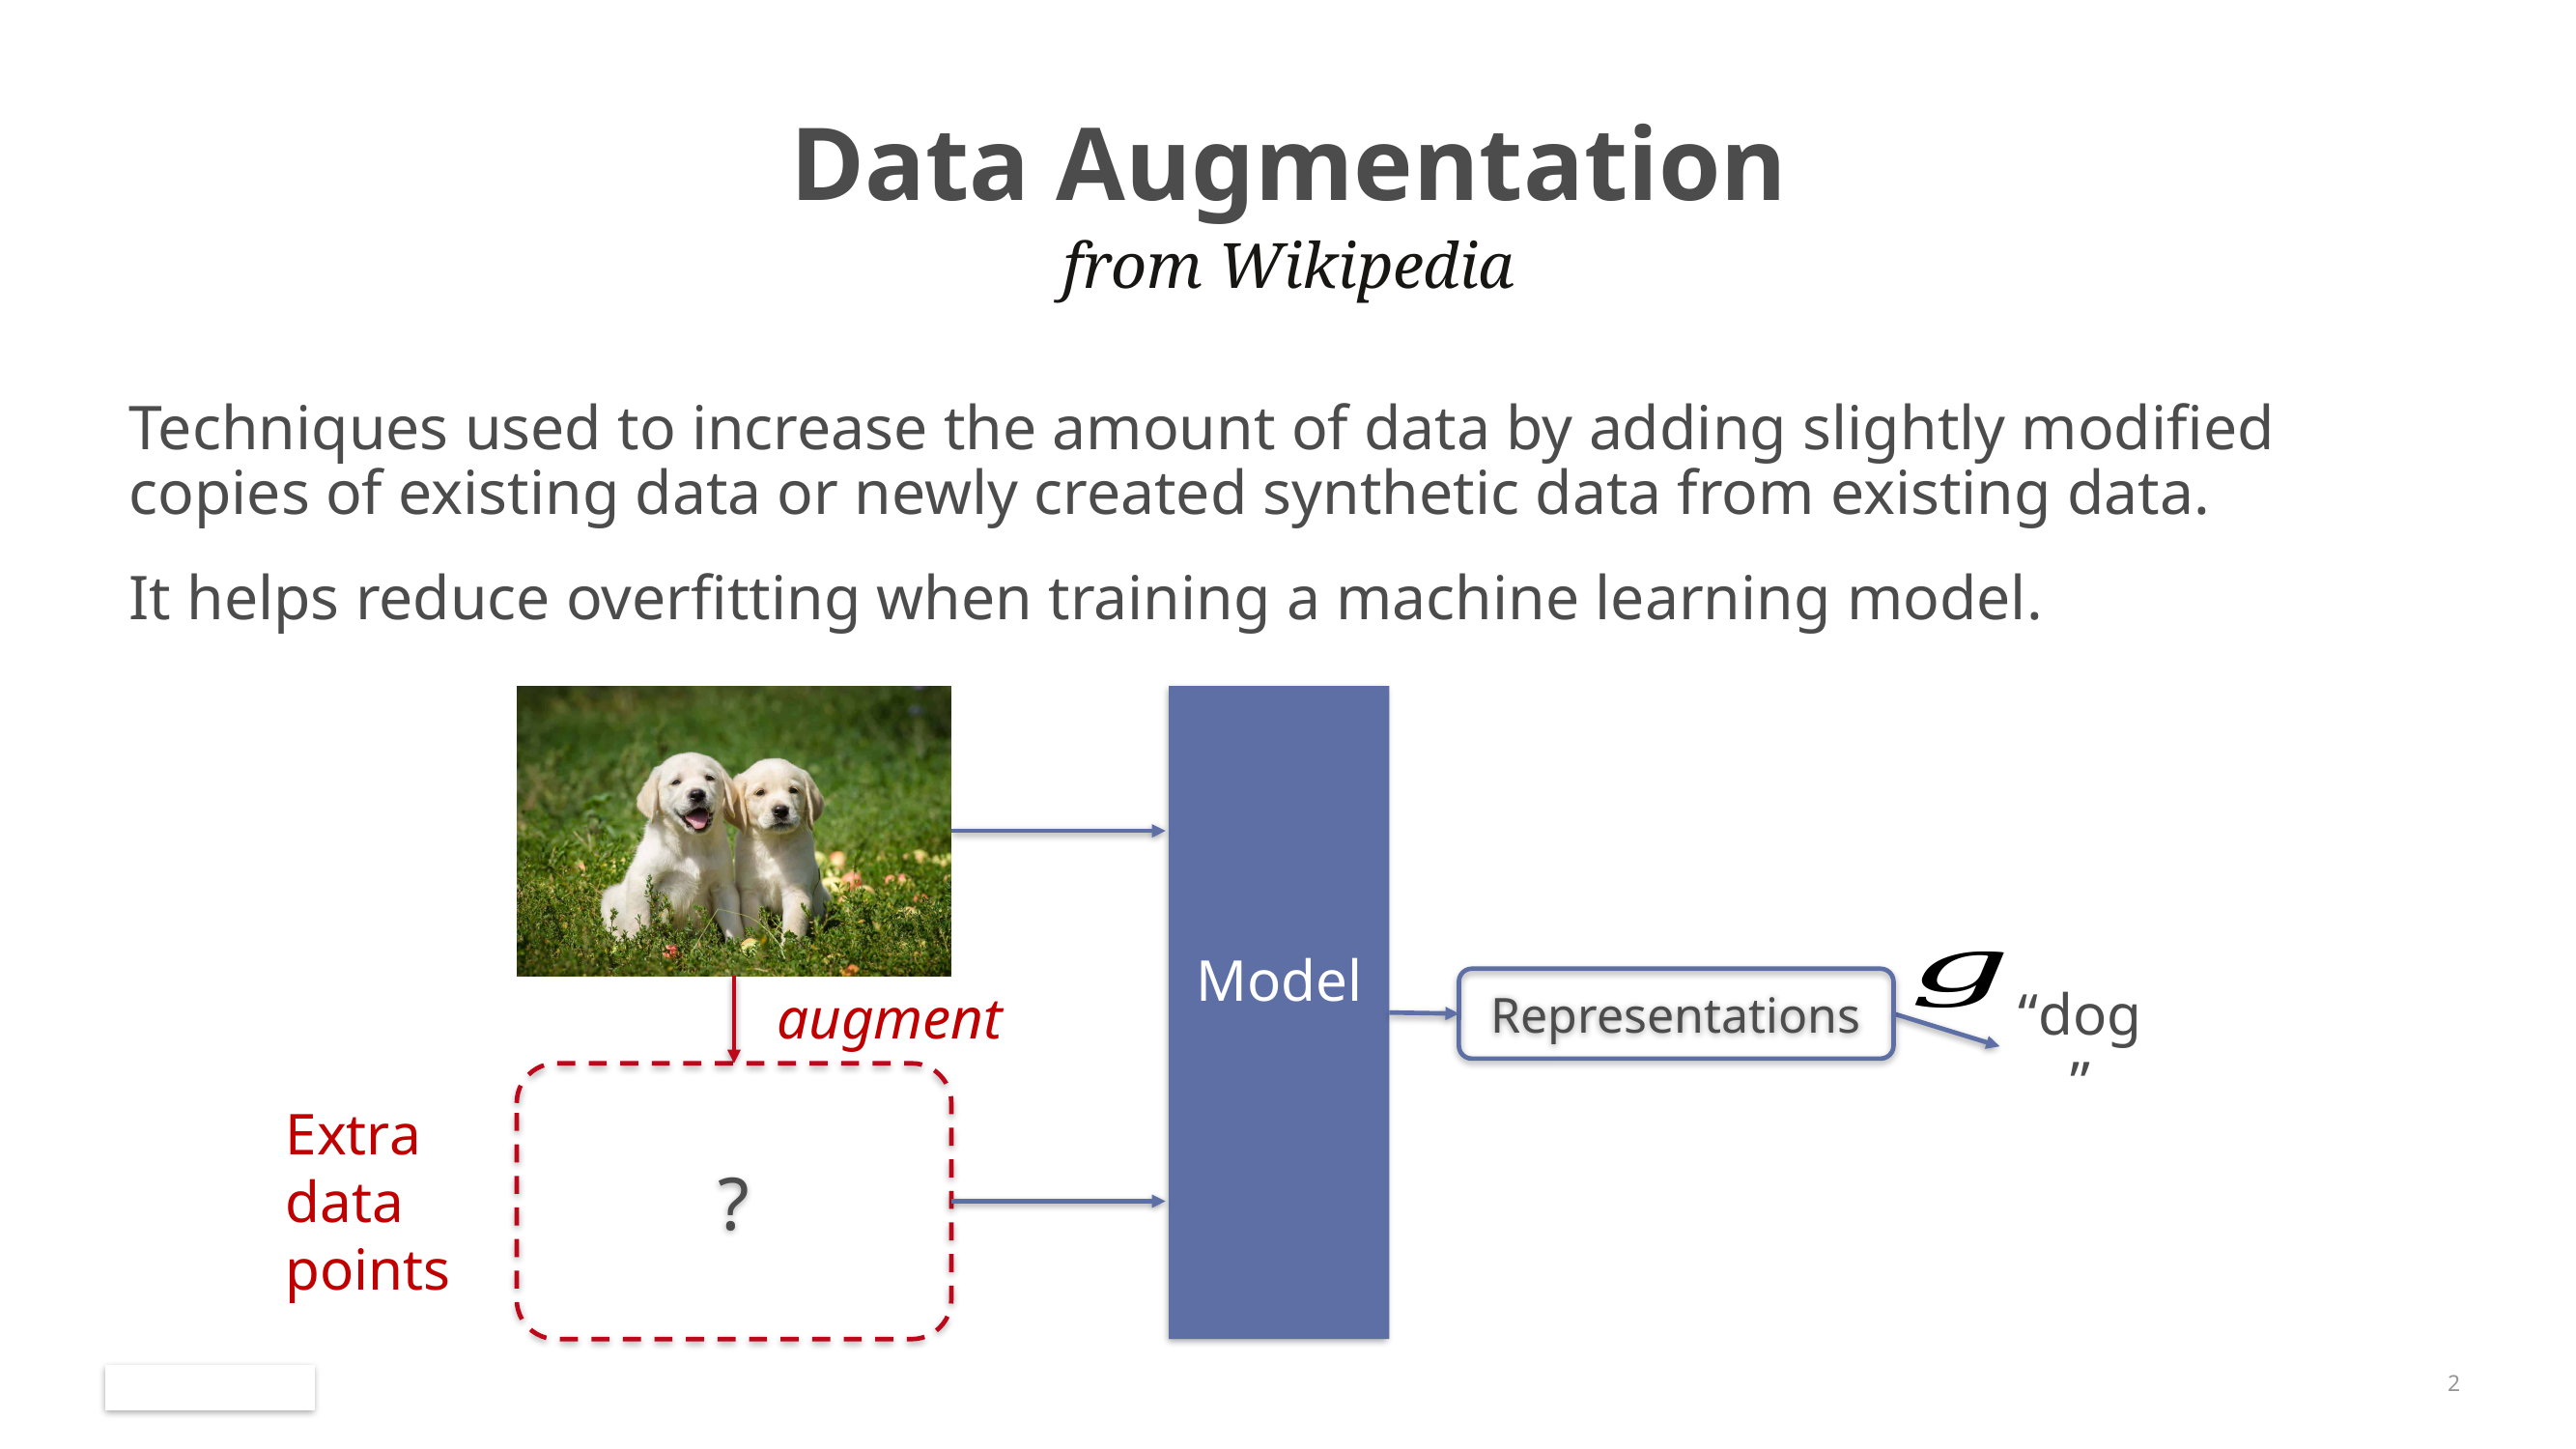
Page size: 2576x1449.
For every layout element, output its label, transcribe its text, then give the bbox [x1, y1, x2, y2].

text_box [270, 685, 2162, 1340]
title Data Augmentation [129, 122, 2449, 220]
list Techniques used to increase the amount of data by adding slightly modified copies of existing data or newly created synthetic data from existing data. It helps reduce overfitting when training a machine learning model. [105, 385, 2447, 1258]
slide_number 2 [2394, 1365, 2484, 1404]
list from Wikipedia [129, 222, 2449, 304]
